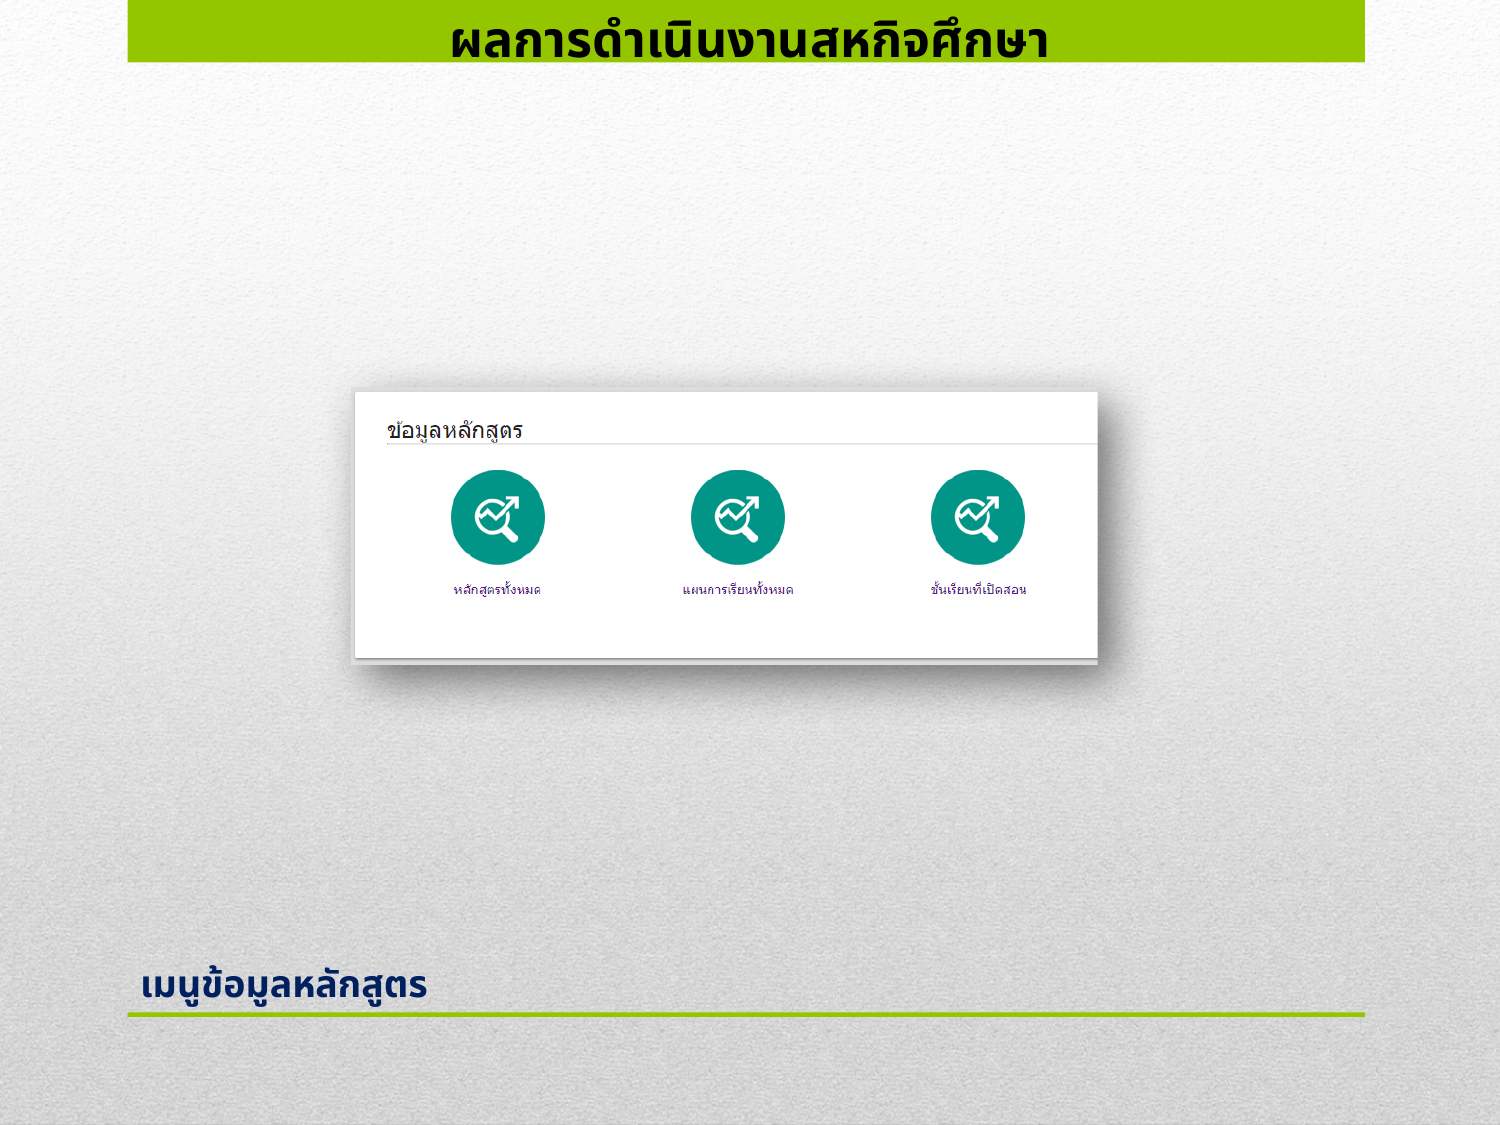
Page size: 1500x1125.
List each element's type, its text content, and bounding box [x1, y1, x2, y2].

title เมนูข้อมูลหลักสูตร [125, 750, 1238, 1013]
text_box ผลการดำเนินงานสหกิจศึกษา [0, 0, 1500, 75]
picture [350, 386, 1099, 665]
